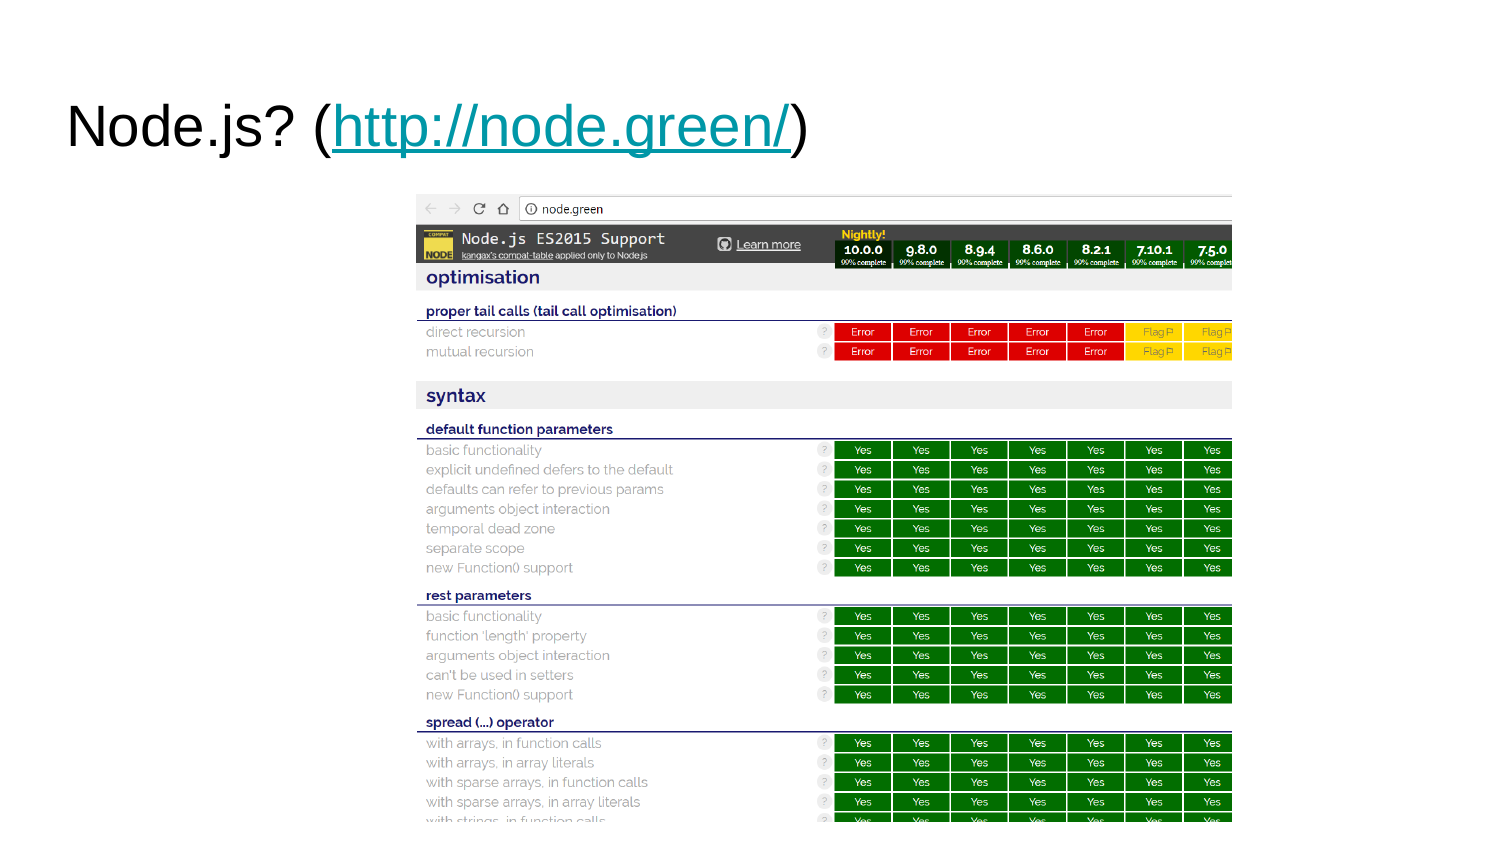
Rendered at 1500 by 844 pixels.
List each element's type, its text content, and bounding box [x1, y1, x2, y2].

picture [416, 194, 1232, 822]
title Node.js? (http://node.green/) [51, 72, 1449, 167]
